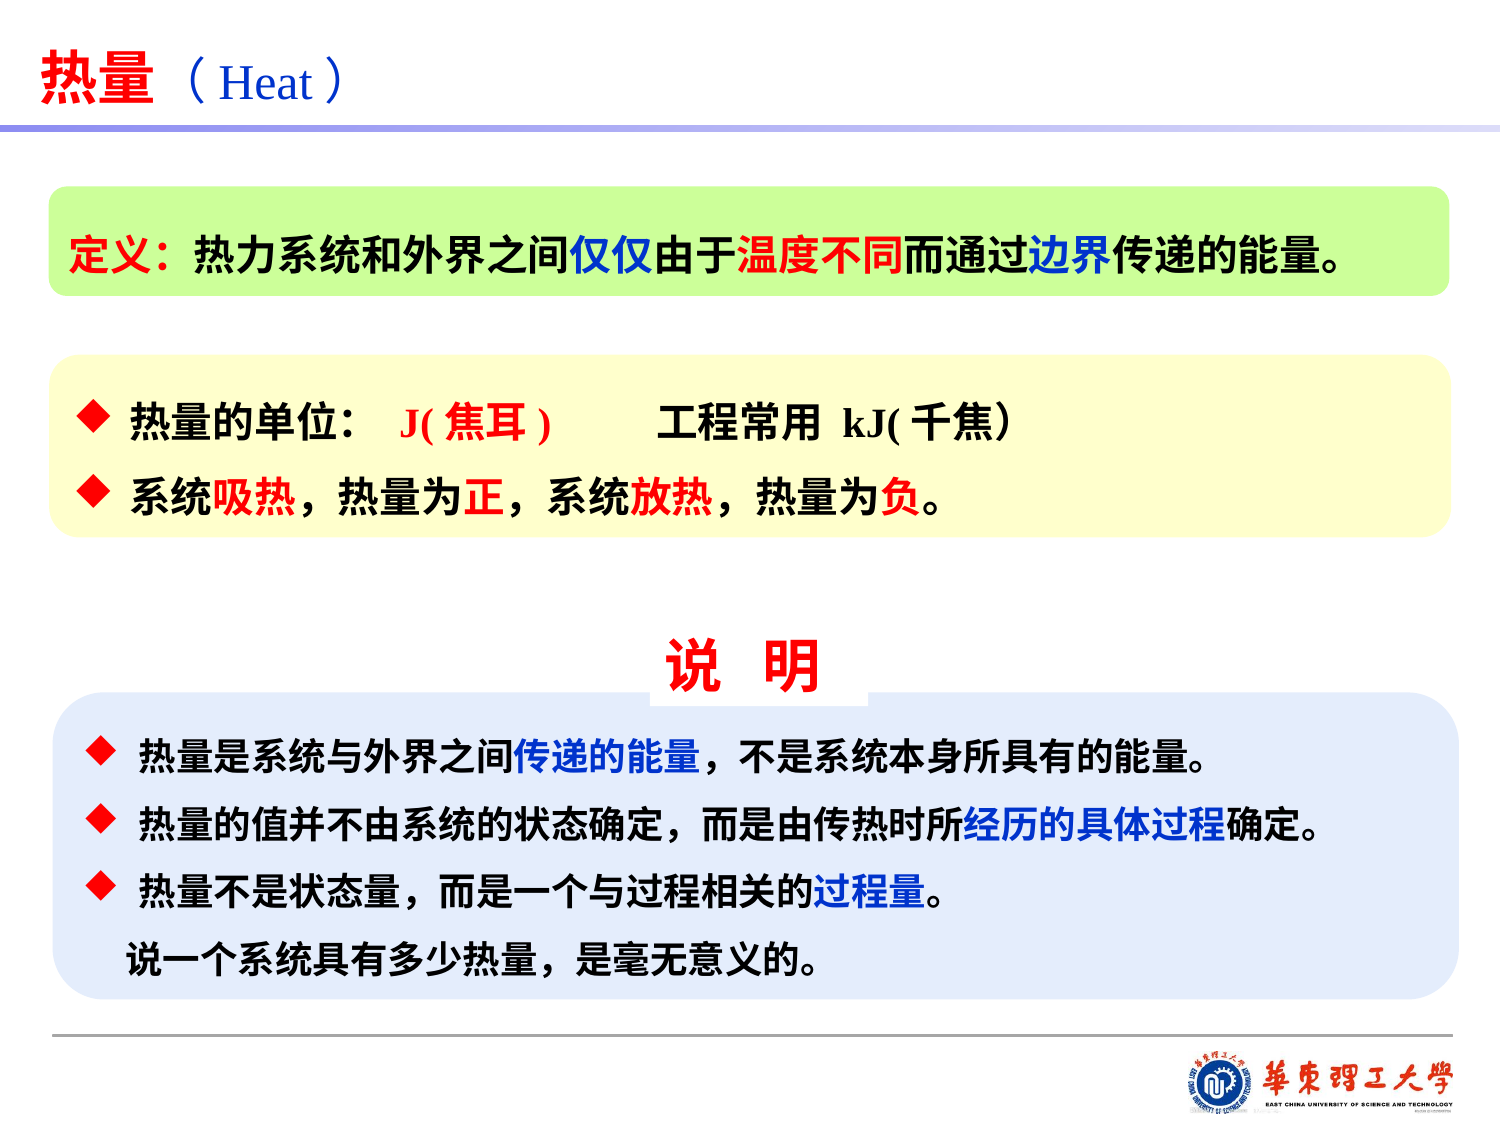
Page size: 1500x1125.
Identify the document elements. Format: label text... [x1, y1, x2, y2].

picture [1188, 1051, 1453, 1114]
text_box 热量的单位： J(焦耳) 工程常用 kJ(千焦） 系统吸热，热量为正，系统放热，热量为负。 [49, 354, 1452, 538]
text_box 热量（Heat） [24, 28, 650, 124]
text_box 定义：热力系统和外界之间仅仅由于温度不同而通过边界传递的能量。 [48, 186, 1450, 296]
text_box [52, 586, 1460, 1000]
